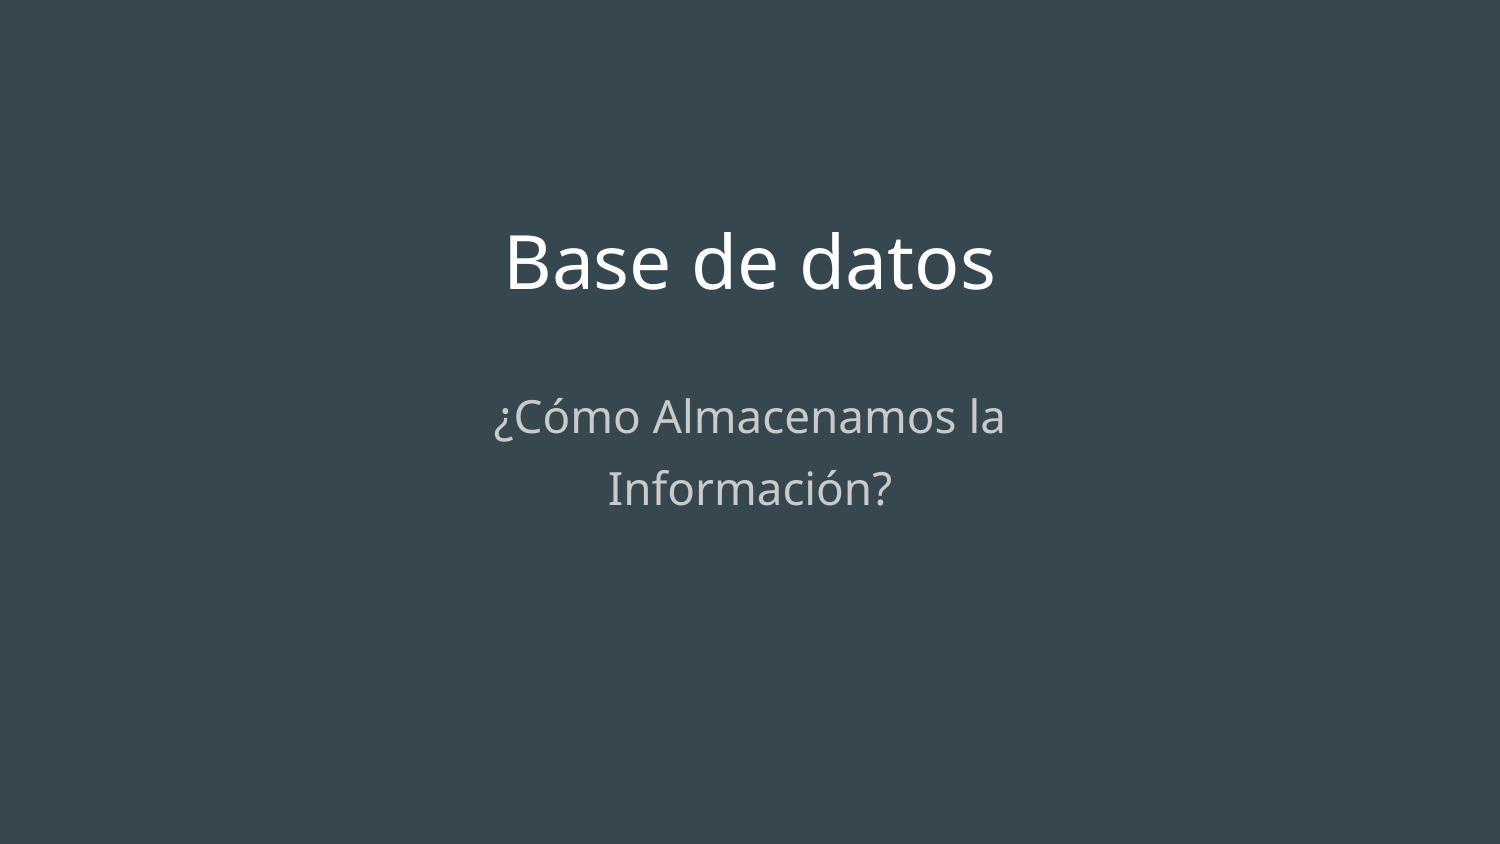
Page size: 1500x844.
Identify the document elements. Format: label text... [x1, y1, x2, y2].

subtitle ¿Cómo Almacenamos la Información? [335, 360, 1165, 669]
title Base de datos [301, 81, 1199, 439]
